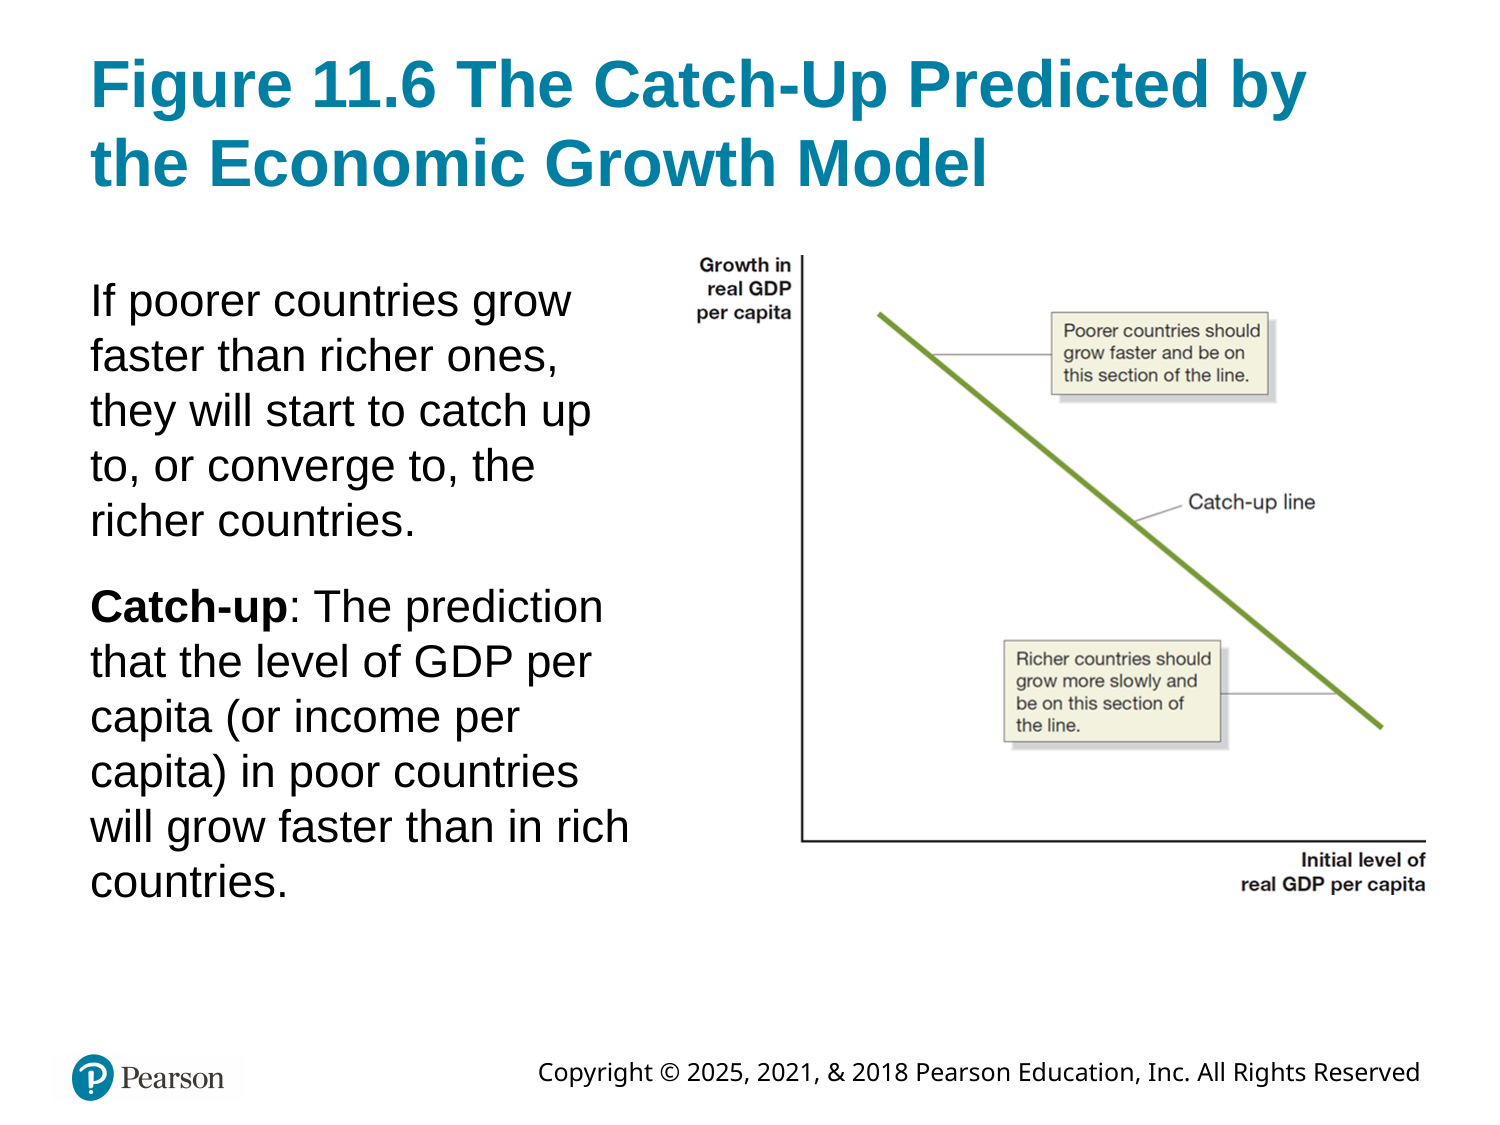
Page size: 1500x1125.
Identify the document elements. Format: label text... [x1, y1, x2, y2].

title Figure 11.6 The Catch-Up Predicted by the Economic Growth Model [75, 35, 1425, 216]
picture [51, 1053, 245, 1102]
list If poorer countries grow faster than richer ones, they will start to catch up to, or converge to, the richer countries. Catch-up: The prediction that the level of G D P per capita (or income per capita) in poor countries will grow faster than in rich countries. [75, 255, 663, 943]
picture [696, 255, 1426, 896]
